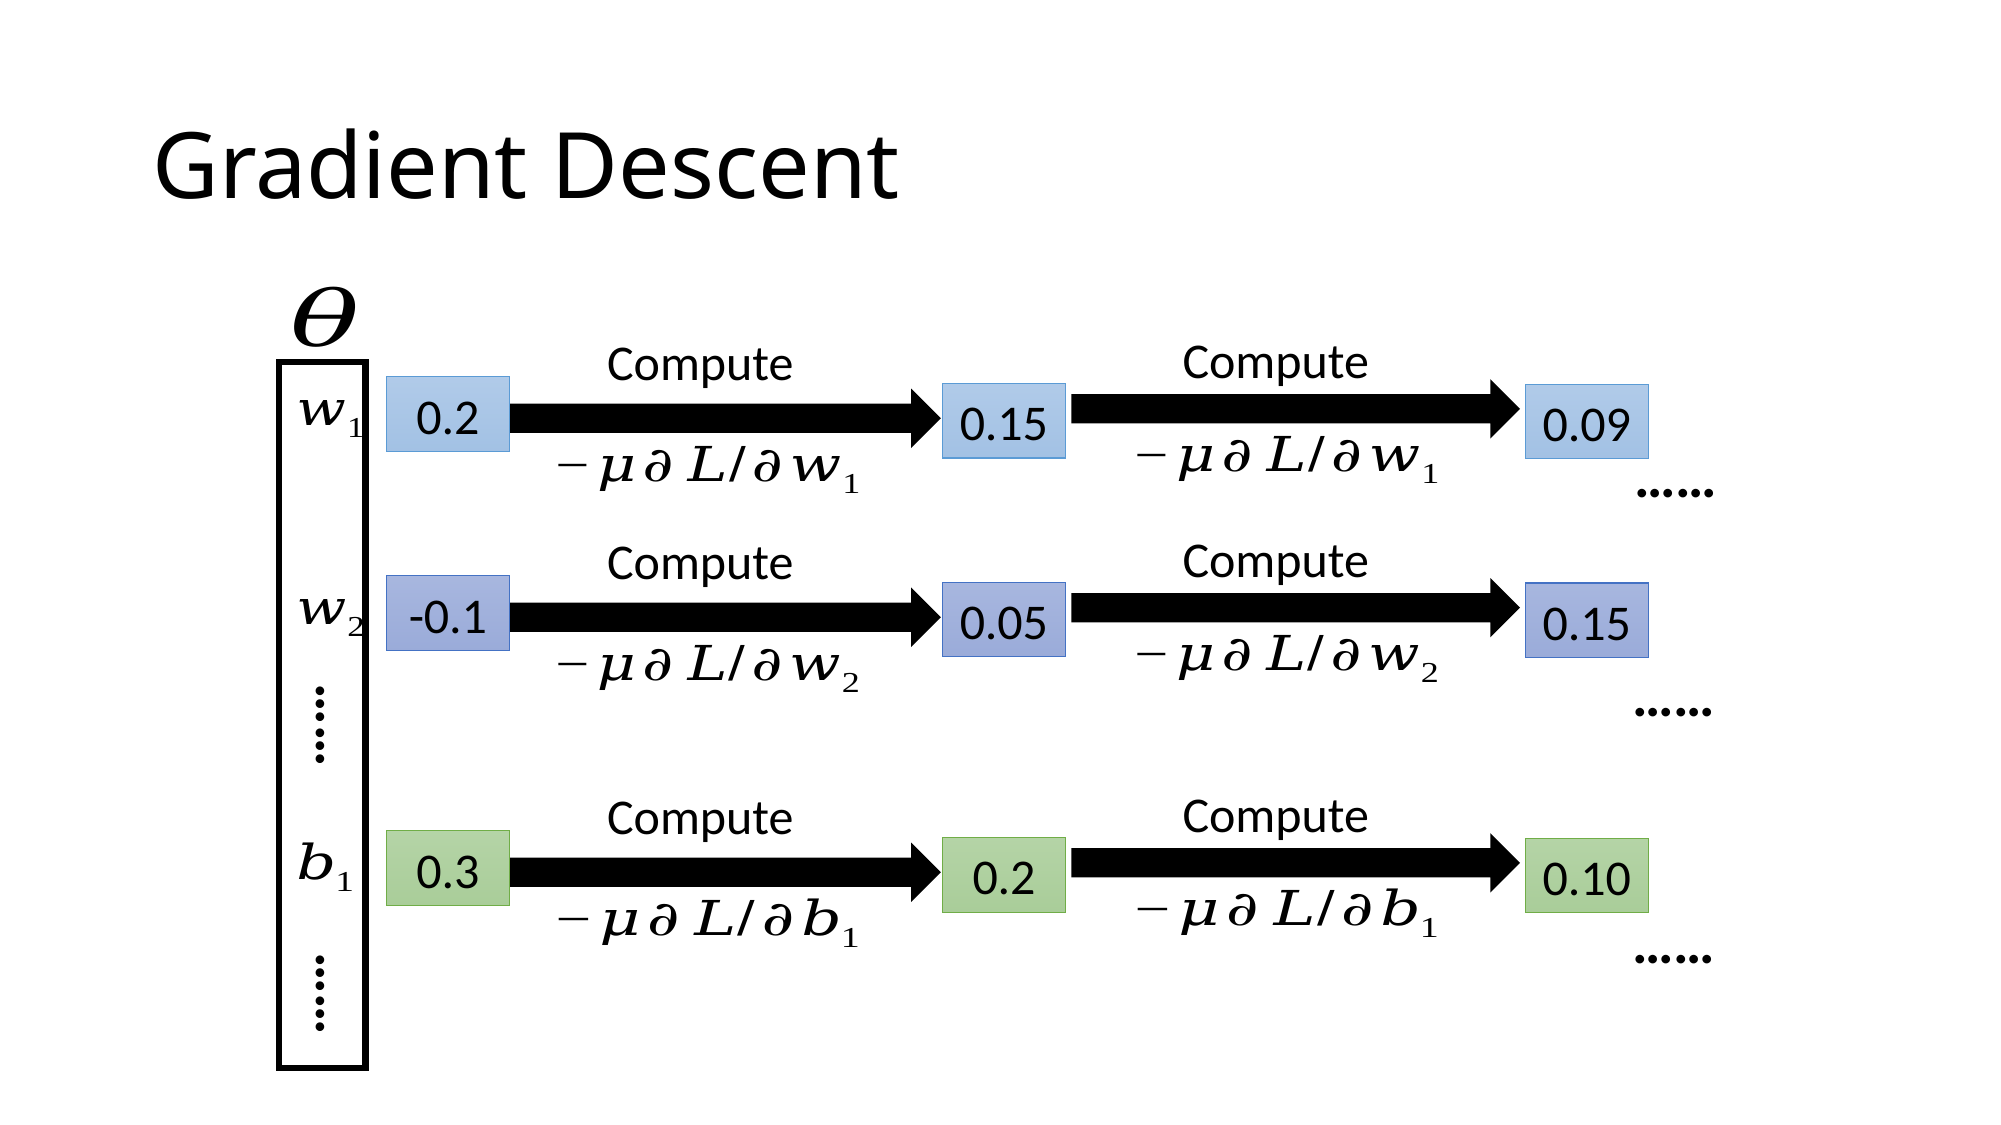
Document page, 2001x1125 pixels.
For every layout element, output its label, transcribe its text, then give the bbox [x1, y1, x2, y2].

text_box [1071, 833, 1521, 893]
text_box [510, 587, 941, 647]
text_box [278, 361, 367, 1069]
text_box 0.2 [386, 376, 510, 452]
title Gradient Descent [137, 59, 1863, 278]
text_box 0.15 [942, 383, 1066, 459]
text_box [1071, 379, 1521, 439]
text_box …… [1617, 650, 1748, 736]
text_box 0.10 [1525, 838, 1649, 913]
text_box [1071, 578, 1521, 638]
text_box 0.2 [942, 837, 1066, 913]
text_box [510, 388, 941, 449]
text_box …… [1617, 897, 1748, 983]
text_box …… [1619, 431, 1750, 517]
text_box …… [297, 668, 383, 800]
text_box [510, 842, 941, 902]
text_box 0.3 [386, 830, 510, 906]
text_box …… [297, 937, 383, 1068]
text_box 0.09 [1525, 384, 1649, 459]
text_box -0.1 [386, 575, 510, 651]
text_box 0.05 [942, 582, 1066, 657]
text_box 0.15 [1525, 582, 1649, 658]
